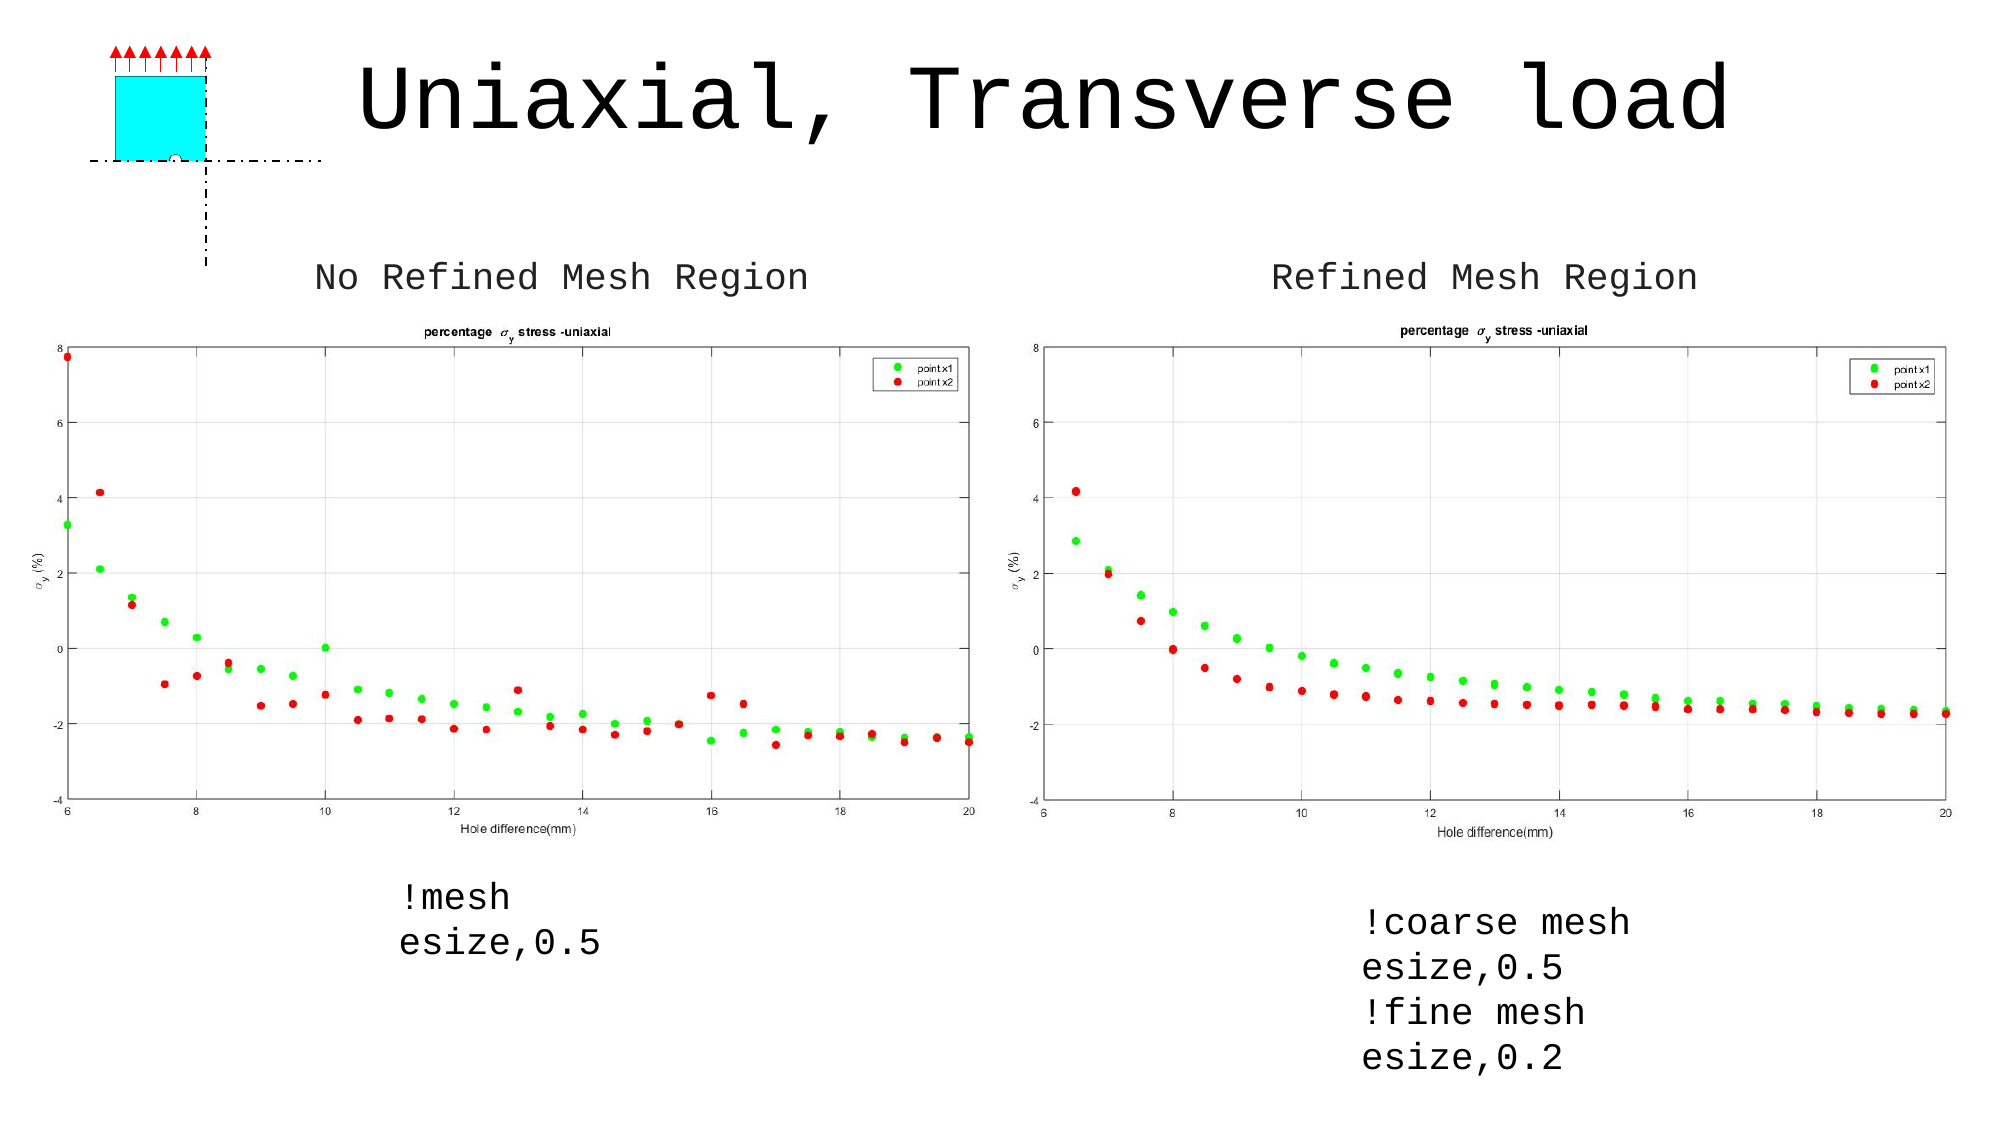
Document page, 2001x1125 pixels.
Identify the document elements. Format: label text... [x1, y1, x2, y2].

text_box !mesh esize,0.5 [383, 864, 617, 970]
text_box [90, 45, 322, 269]
text_box Refined Mesh Region [1256, 244, 1737, 305]
text_box Uniaxial, Transverse load [343, 29, 1748, 155]
text_box No Refined Mesh Region [299, 244, 847, 305]
text_box !coarse mesh esize,0.5 !fine mesh esize,0.2 [1346, 889, 1647, 1085]
picture [7, 305, 2000, 860]
